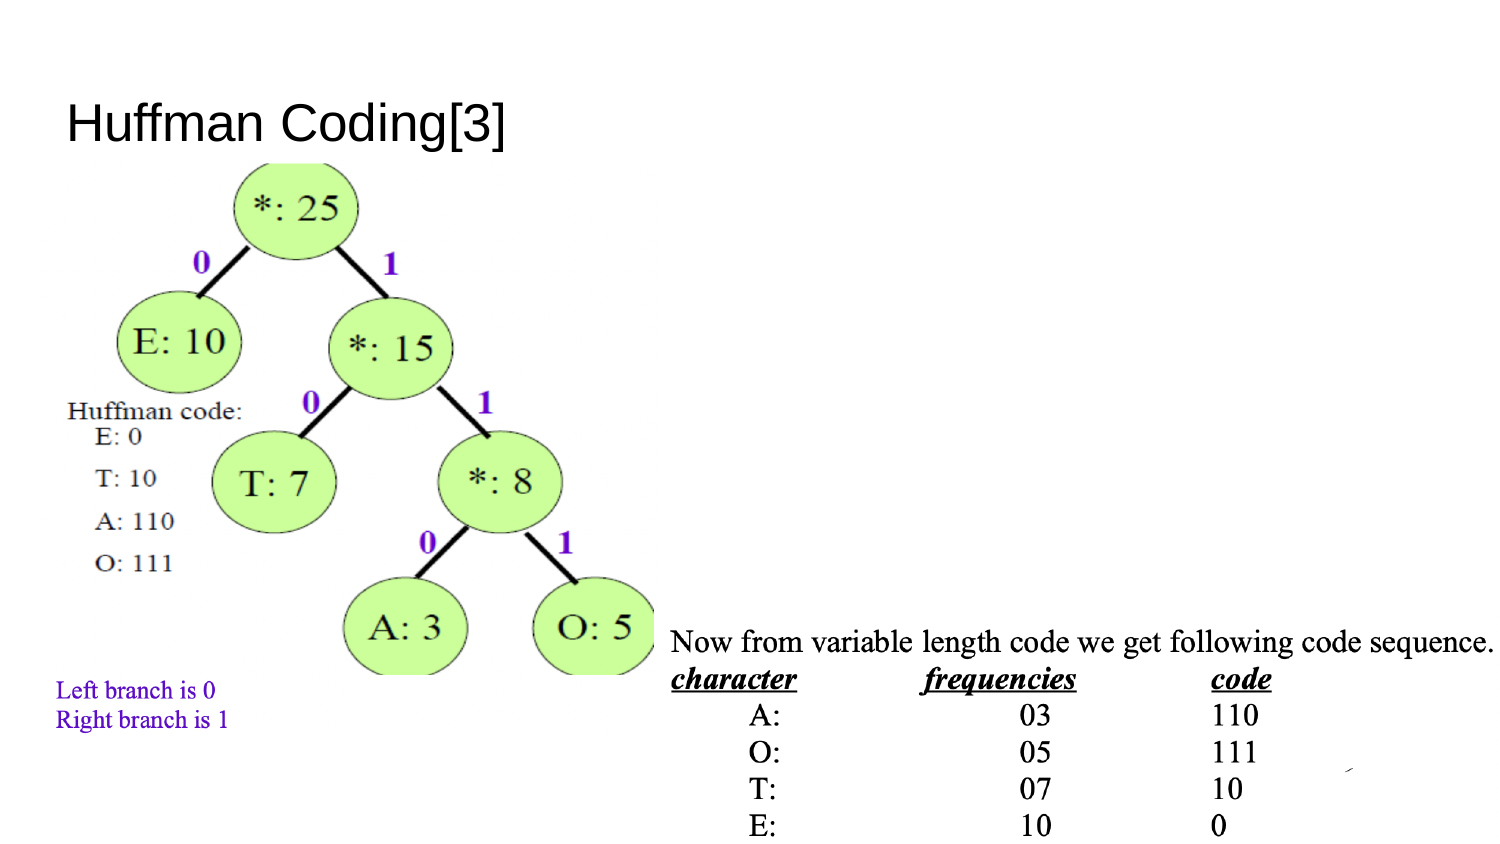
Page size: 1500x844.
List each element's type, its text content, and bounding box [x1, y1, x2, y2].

title Huffman Coding[3] [51, 72, 1449, 167]
picture [40, 159, 1500, 844]
